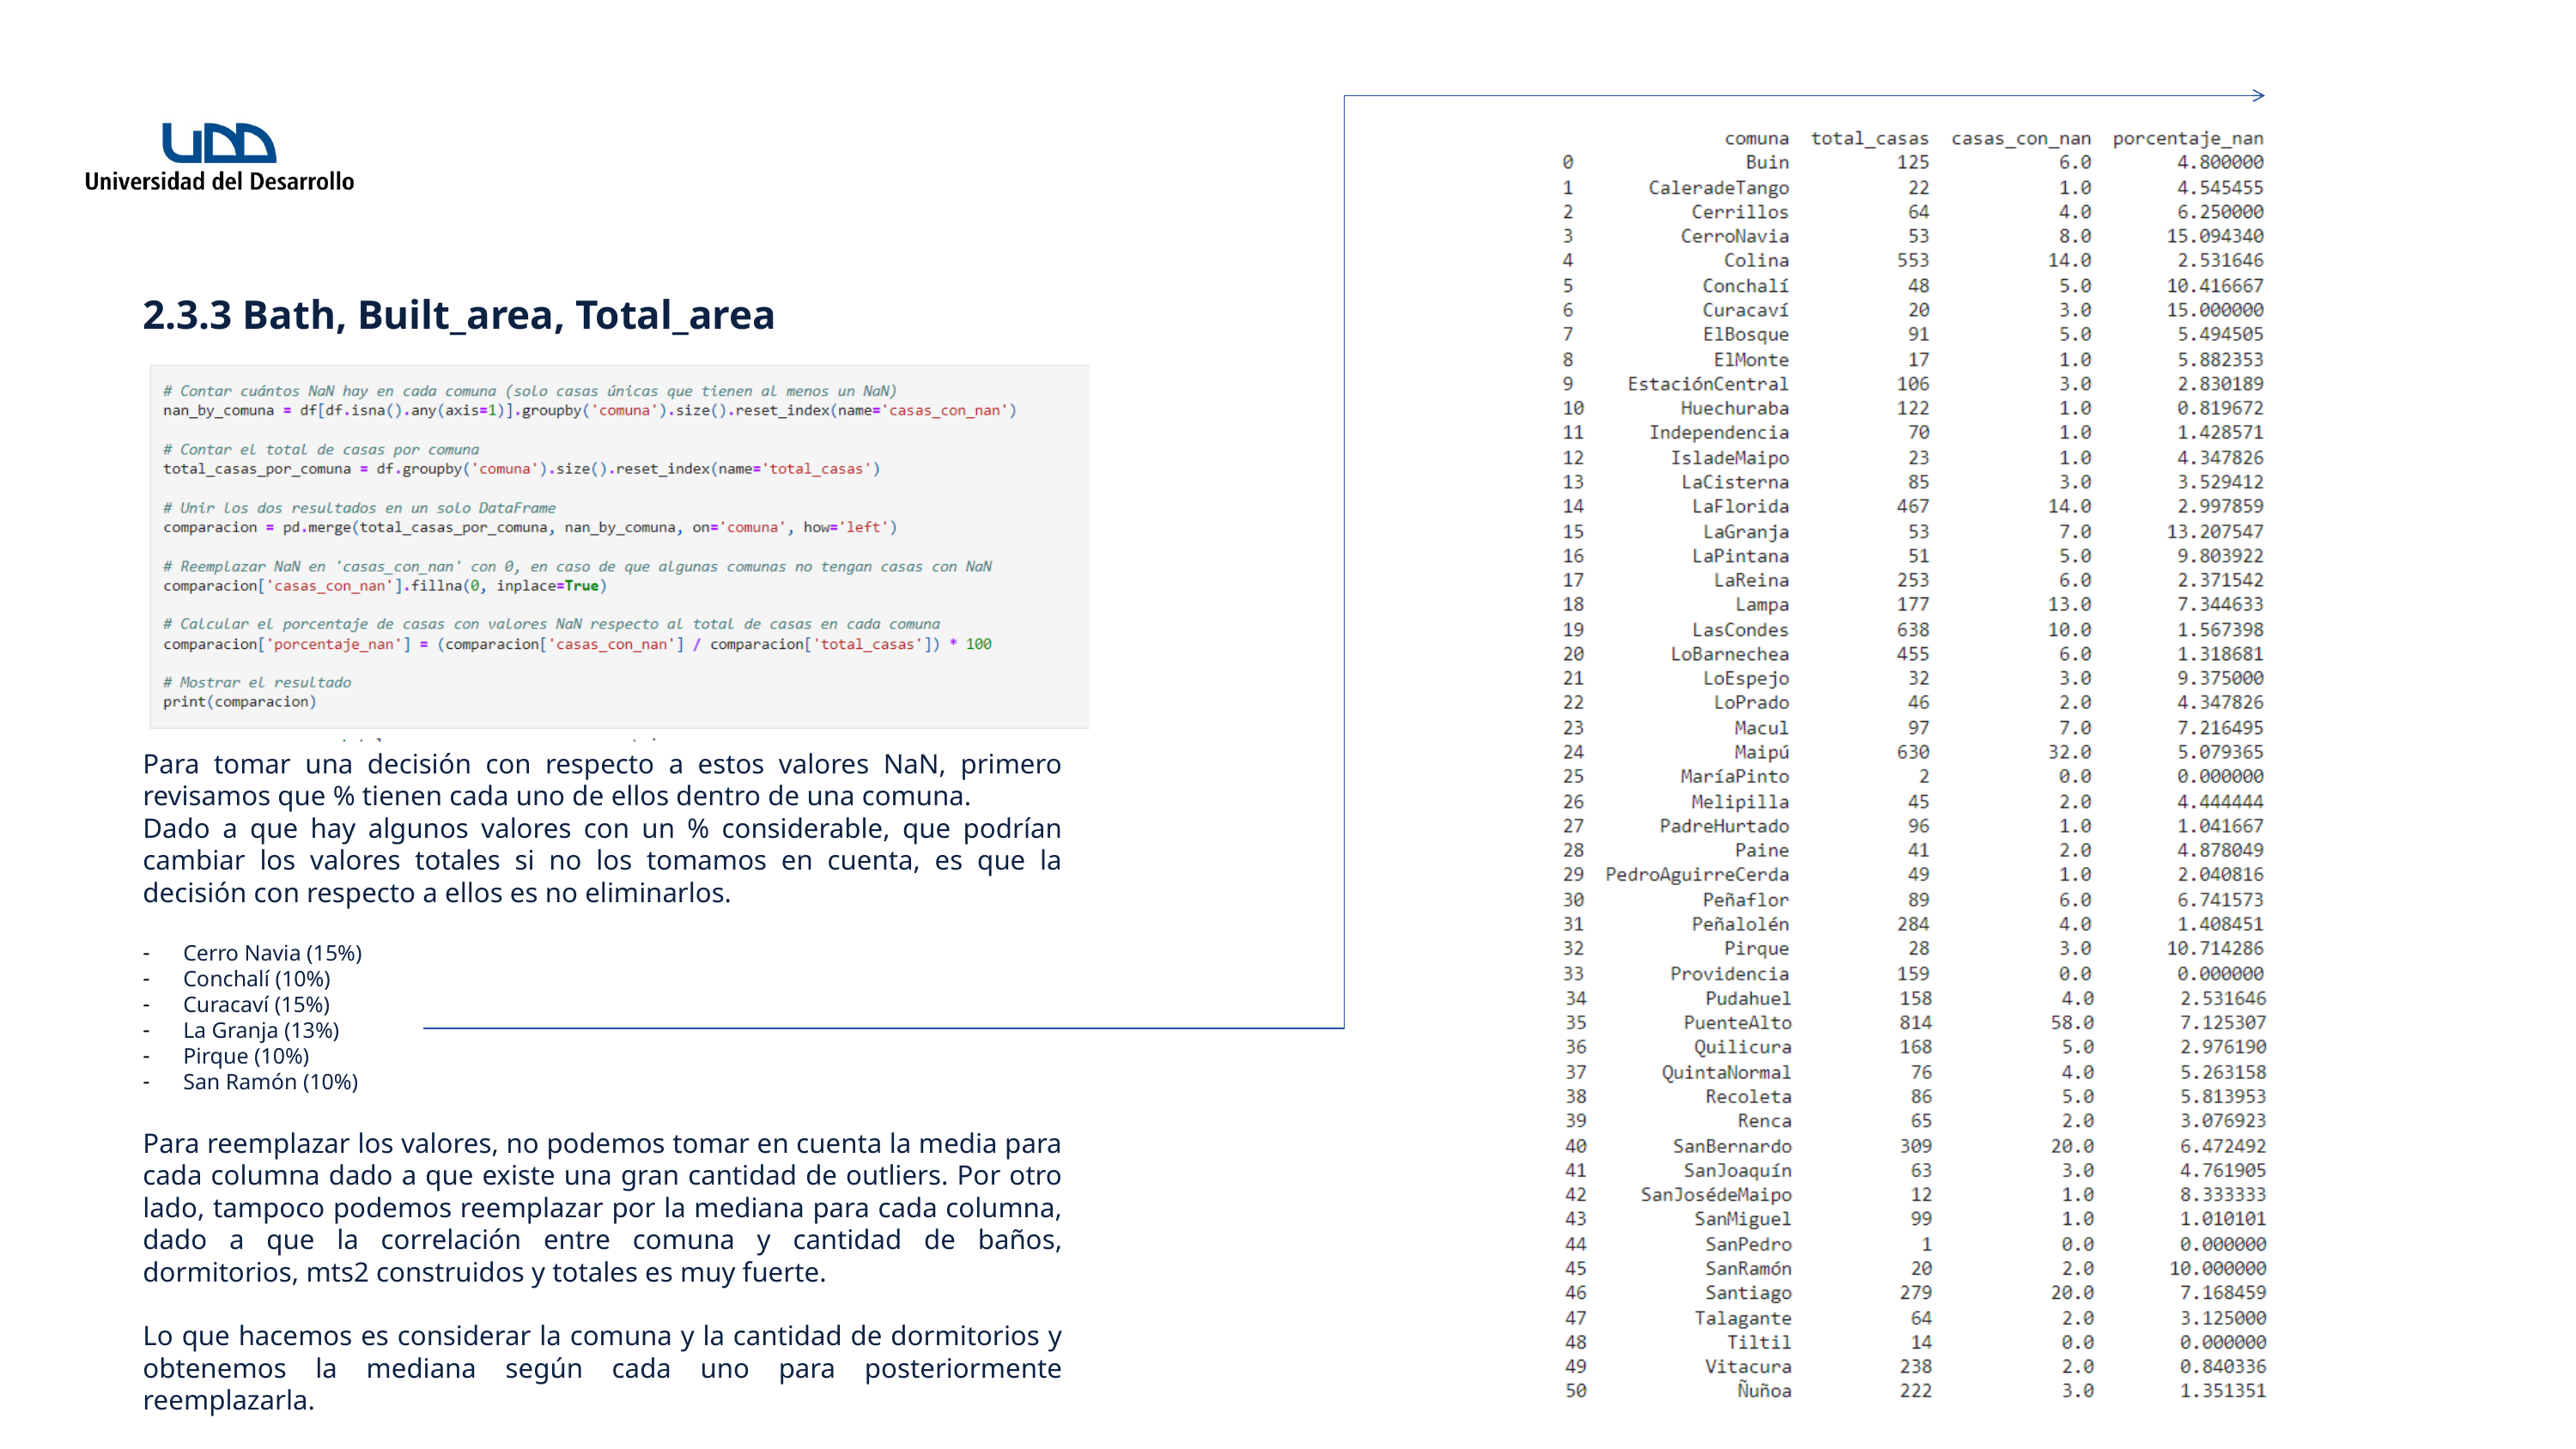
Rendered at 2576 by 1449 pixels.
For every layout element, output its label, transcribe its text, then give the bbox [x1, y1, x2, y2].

picture [1563, 124, 2281, 1412]
text_box 2.3.3 Bath, Built_area, Total_area [143, 275, 417, 337]
picture [54, 114, 391, 195]
picture [143, 363, 422, 742]
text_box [422, 95, 2266, 1029]
text_box Para tomar una decisión con respecto a estos valores NaN, primero revisamos que % tienen cada uno de ellos dentro de una comuna. Dado a que hay algunos valores con un % considerable, que podrían cambiar los valores totales si no los tomamos en cuenta, es que la decisión con respecto a ellos es no eliminarlos. Cerro Navia (15%) Conchalí (10%) Curacaví (15%) La Granja (13%) Pirque (10%) San Ramón (10%) Para reemplazar los valores, no podemos tomar en cuenta la media para cada columna dado a que existe una gran cantidad de outliers. Por otro lado, tampoco podemos reemplazar por la mediana para cada columna, dado a que la correlación entre comuna y cantidad de baños, dormitorios, mts2 construidos y totales es muy fuerte. Lo que hacemos es considerar la comuna y la cantidad de dormitorios y obtenemos la mediana según cada uno para posteriormente reemplazarla. [143, 748, 1064, 1416]
